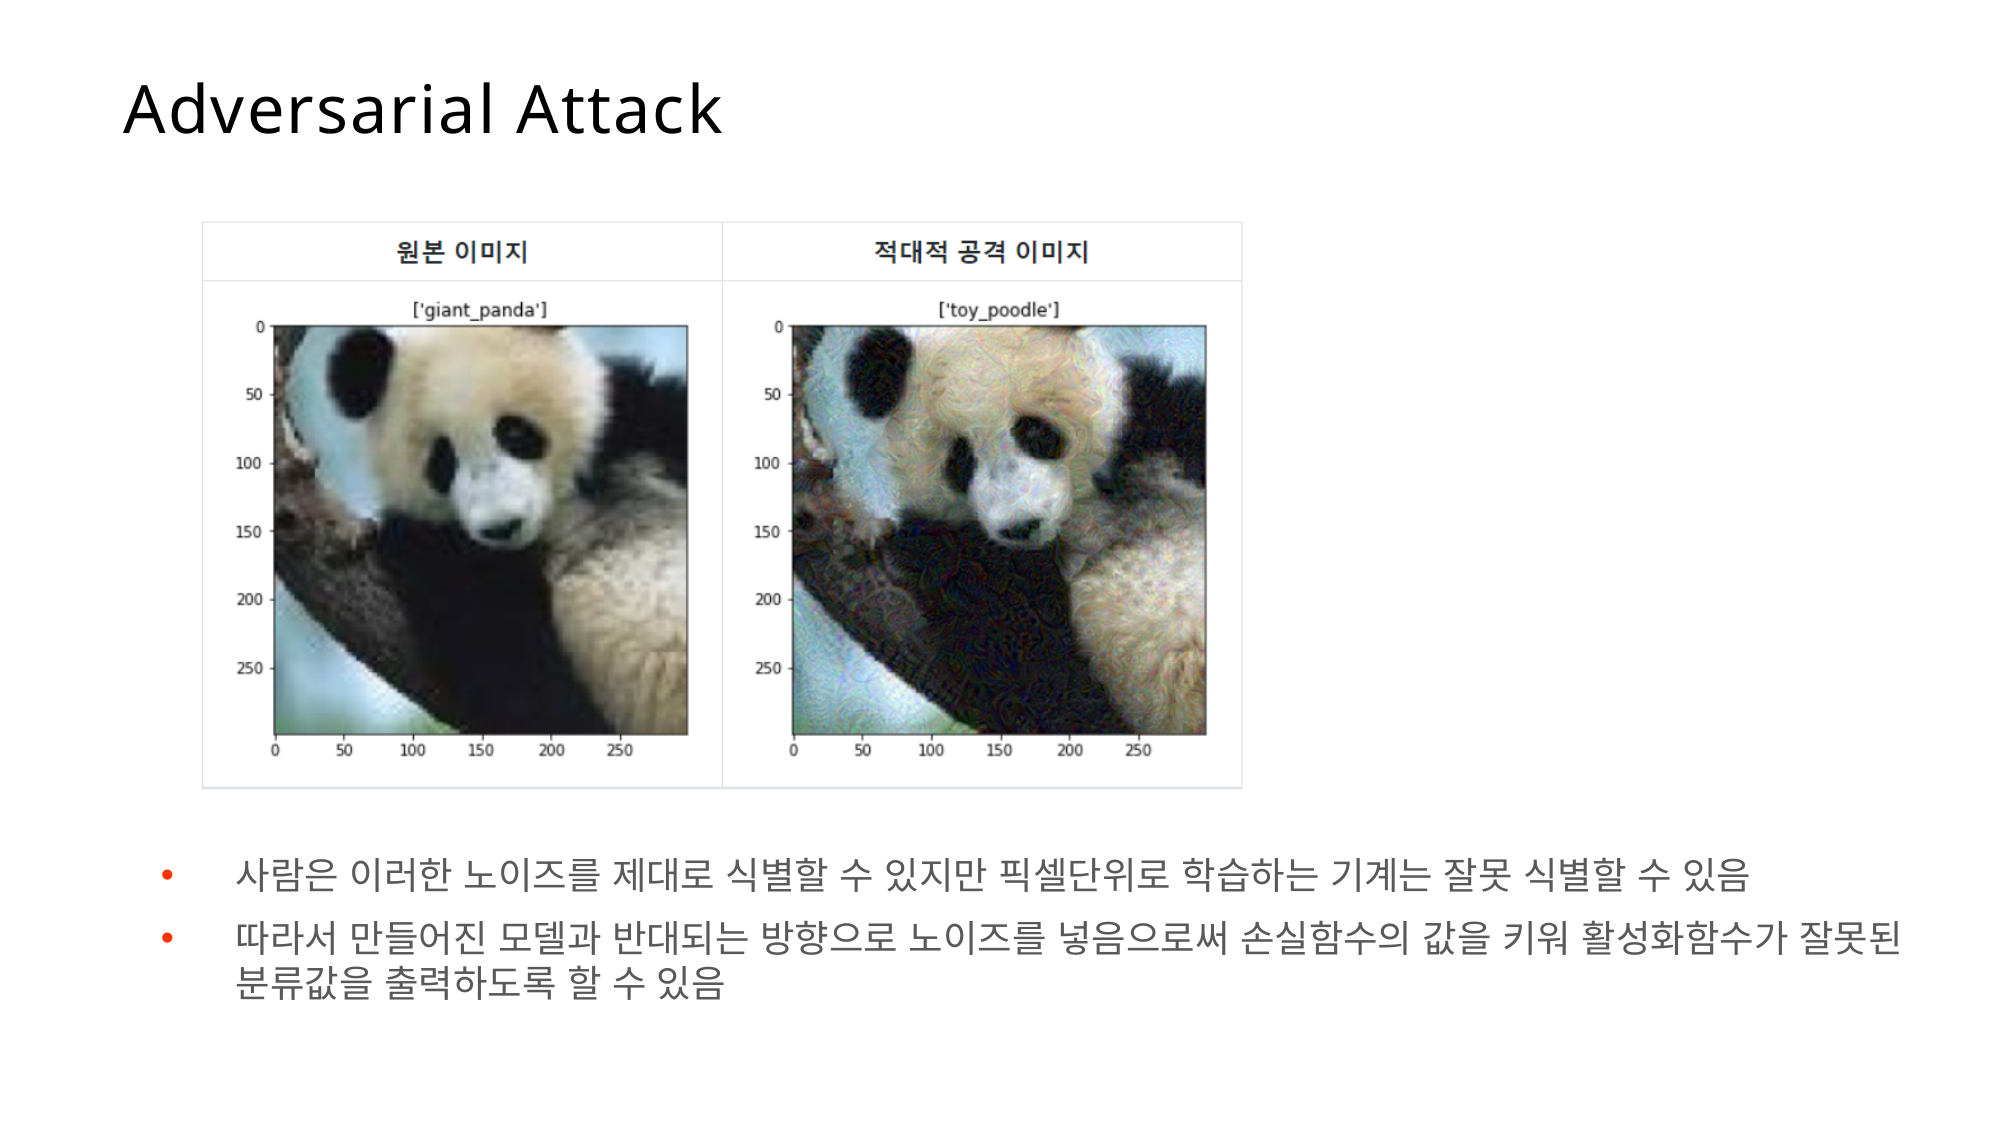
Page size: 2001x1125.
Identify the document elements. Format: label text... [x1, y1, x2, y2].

picture [169, 209, 1319, 820]
text_box Adversarial Attack [108, 52, 1834, 156]
text_box 사람은 이러한 노이즈를 제대로 식별할 수 있지만 픽셀단위로 학습하는 기계는 잘못 식별할 수 있음 따라서 만들어진 모델과 반대되는 방향으로 노이즈를 넣음으로써 손실함수의 값을 키워 활성화함수가 잘못된 분류값을 출력하도록 할 수 있음 [145, 844, 1934, 1073]
